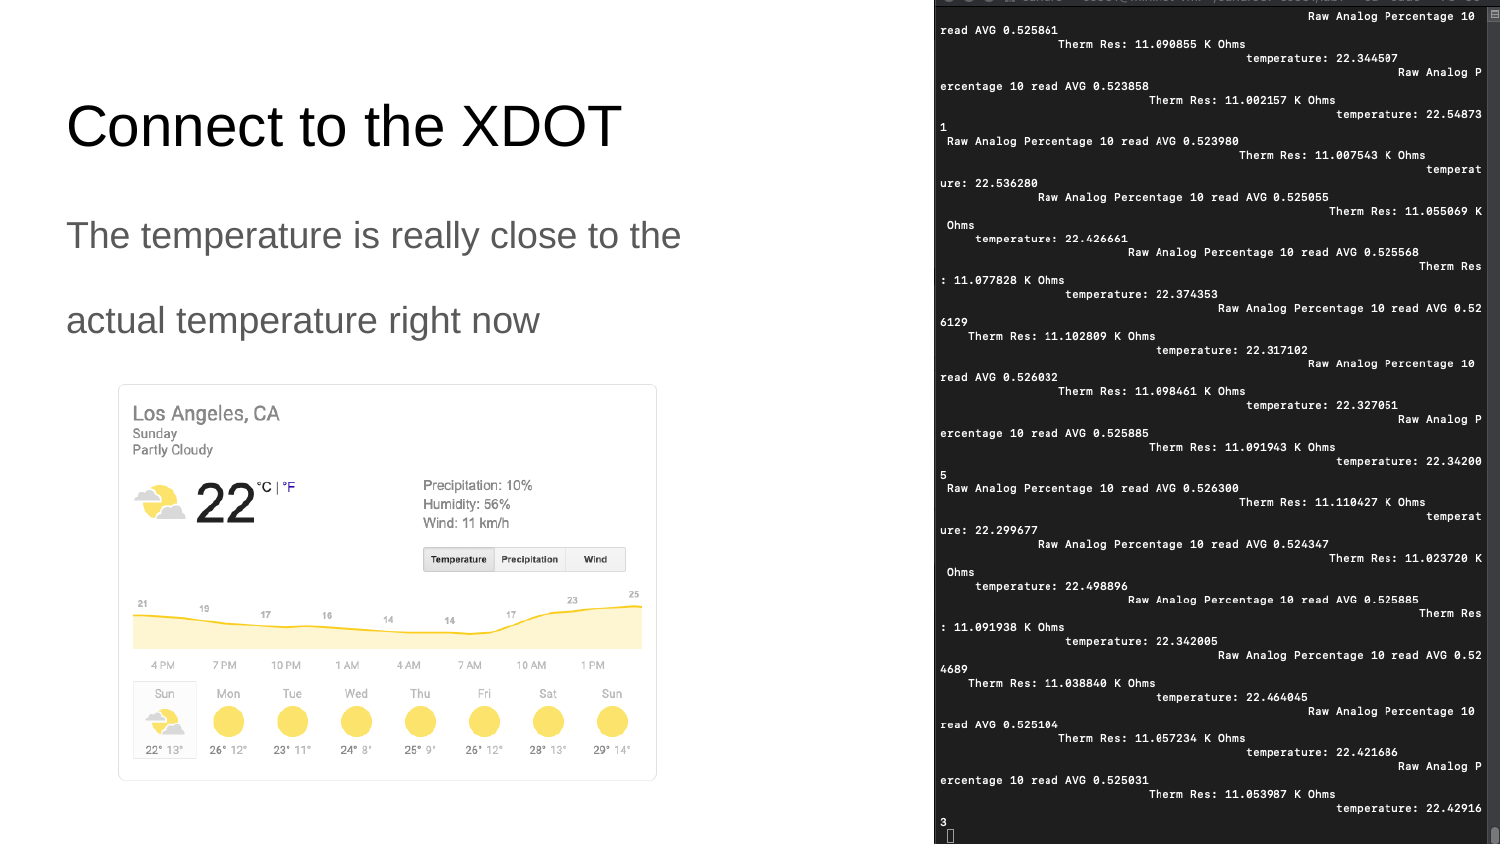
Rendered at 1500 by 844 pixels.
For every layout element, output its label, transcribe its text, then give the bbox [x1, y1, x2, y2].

title Connect to the XDOT [51, 72, 929, 167]
list The temperature is really close to the actual temperature right now [51, 189, 929, 750]
picture [110, 379, 664, 786]
picture [934, 0, 1500, 844]
